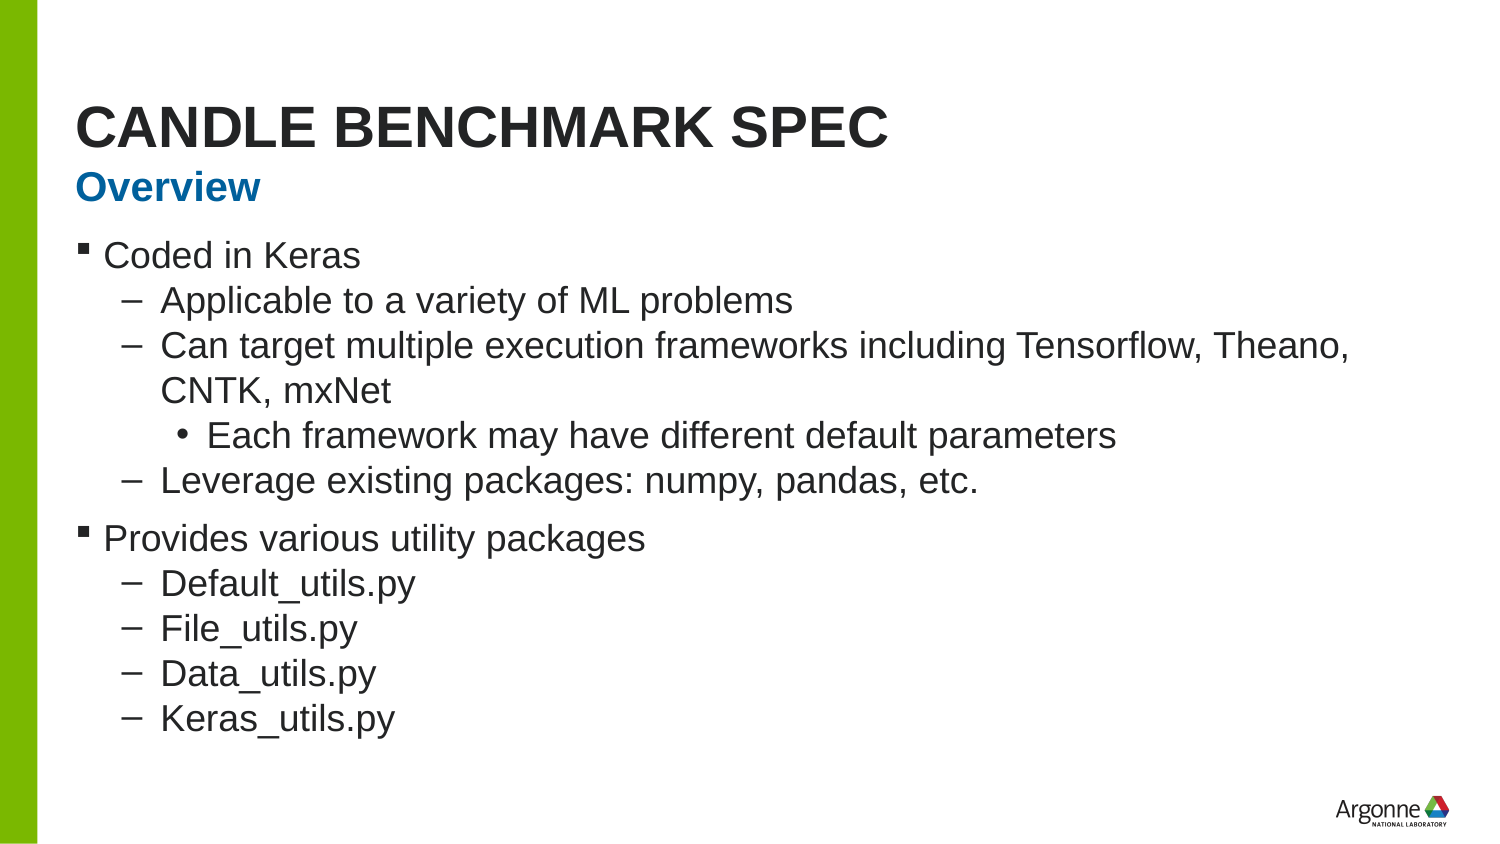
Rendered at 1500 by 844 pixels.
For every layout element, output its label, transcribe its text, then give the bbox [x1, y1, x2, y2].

picture [1330, 787, 1458, 834]
title CANDLE benchmark spec [75, 58, 1449, 161]
list Coded in Keras Applicable to a variety of ML problems Can target multiple execution frameworks including Tensorflow, Theano, CNTK, mxNet Each framework may have different default parameters Leverage existing packages: numpy, pandas, etc. Provides various utility packages Default_utils.py File_utils.py Data_utils.py Keras_utils.py [75, 231, 1449, 776]
list Overview [75, 165, 1449, 228]
